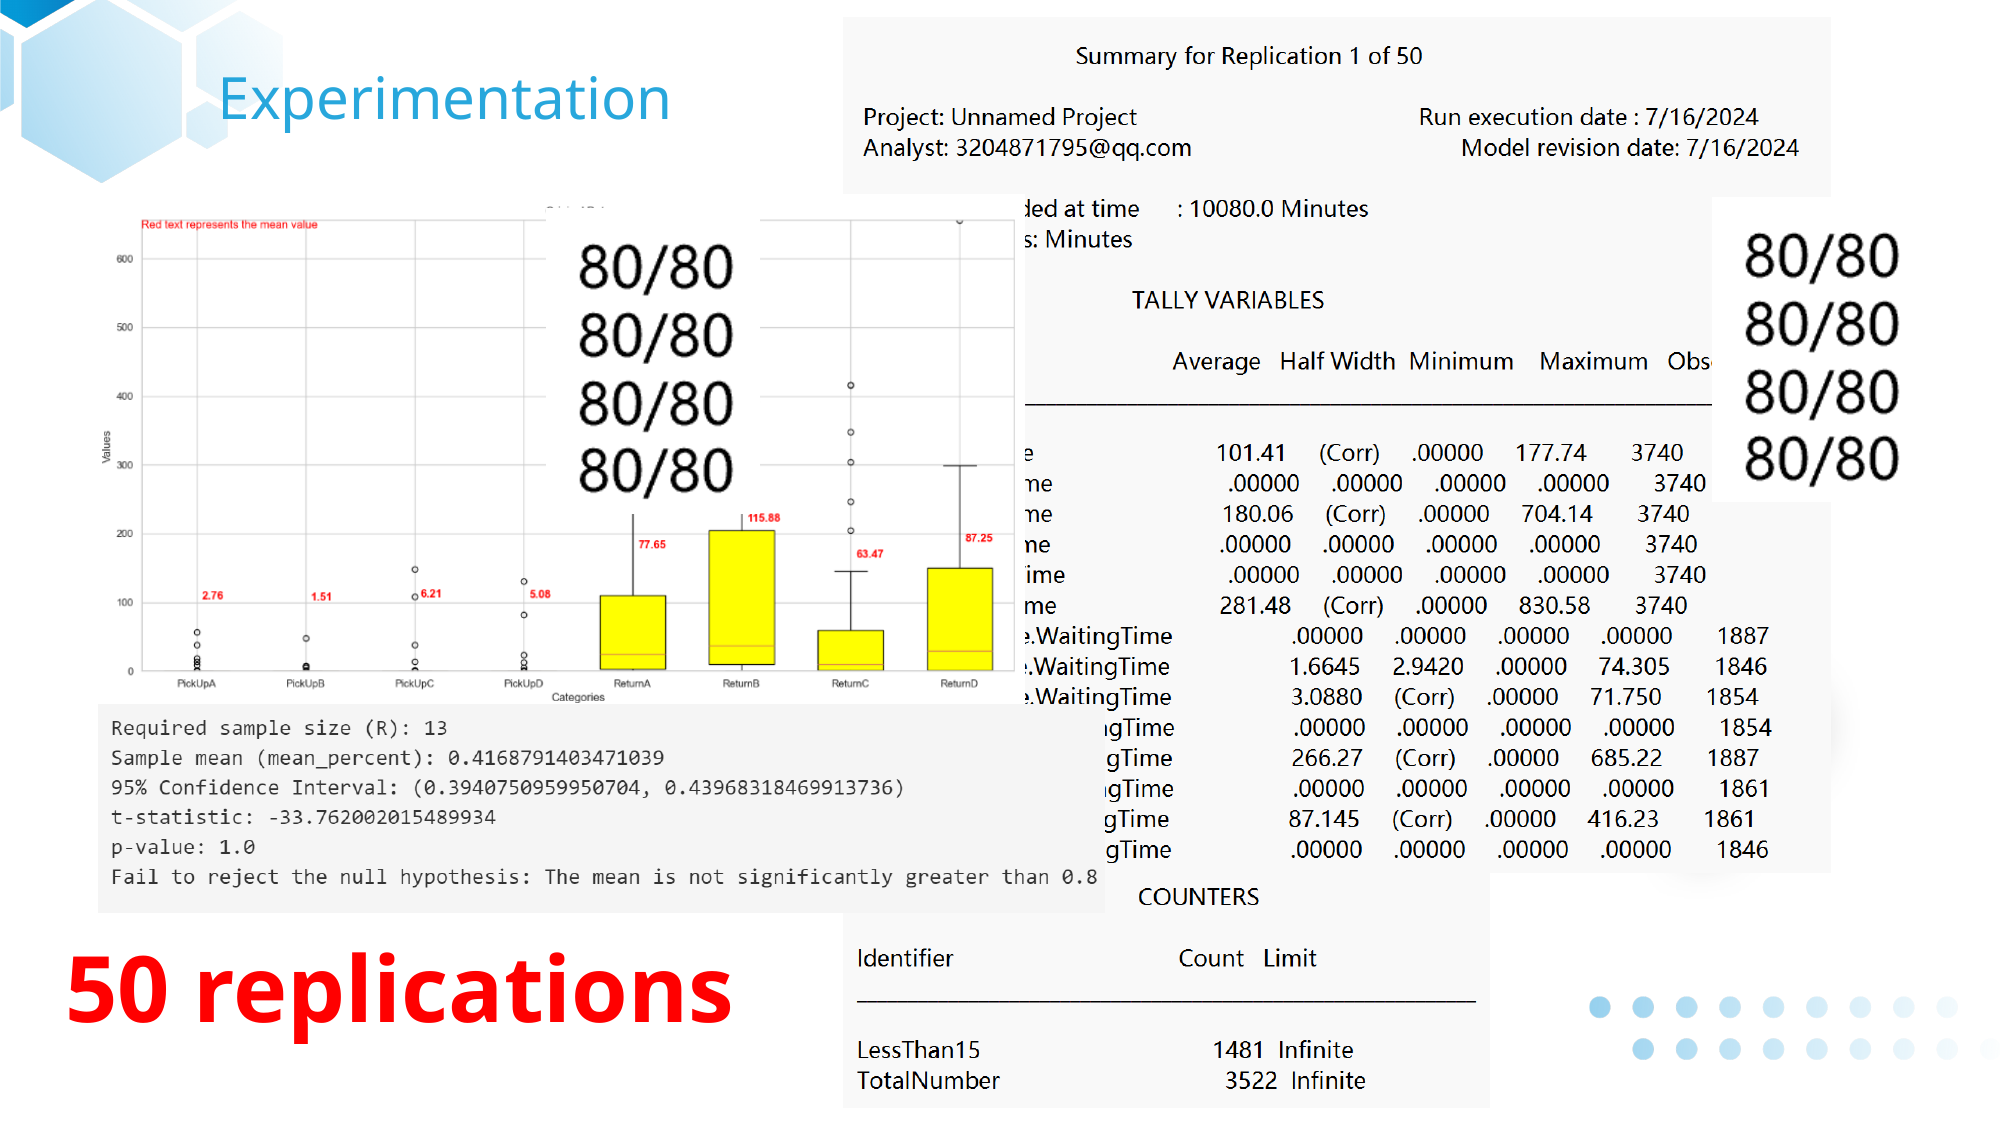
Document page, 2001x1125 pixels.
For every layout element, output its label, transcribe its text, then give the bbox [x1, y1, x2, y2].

picture [1, 0, 282, 183]
text_box Experimentation [203, 54, 688, 139]
text_box 50 replications [50, 923, 759, 1049]
picture [97, 17, 1926, 1108]
picture [1590, 997, 2000, 1060]
